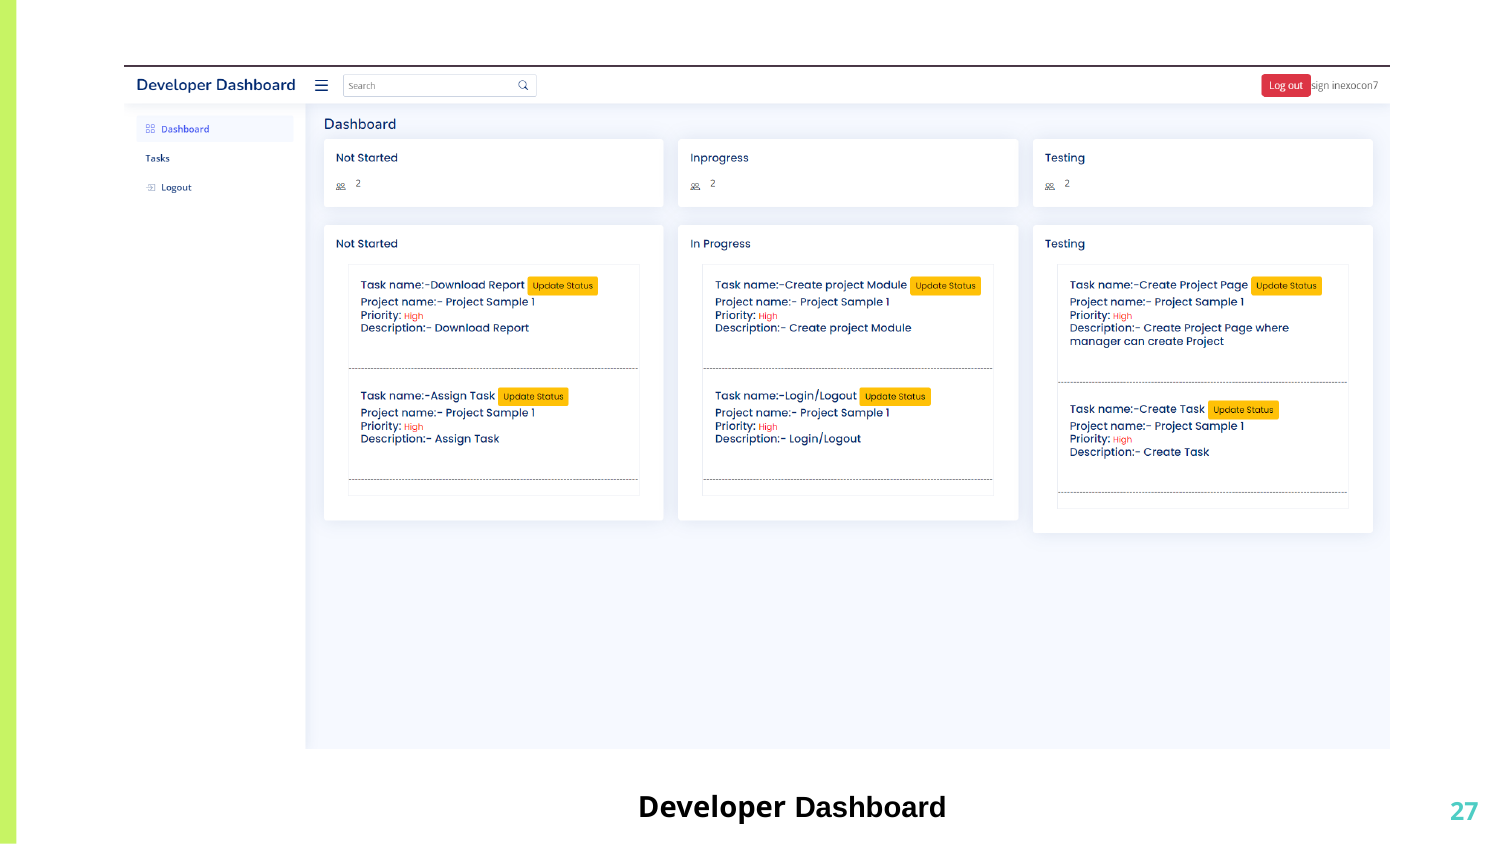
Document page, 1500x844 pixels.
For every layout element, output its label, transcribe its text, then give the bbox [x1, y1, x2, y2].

text_box Developer Dashboard [623, 780, 962, 831]
slide_number 27 [1403, 780, 1494, 832]
picture [123, 64, 1391, 749]
